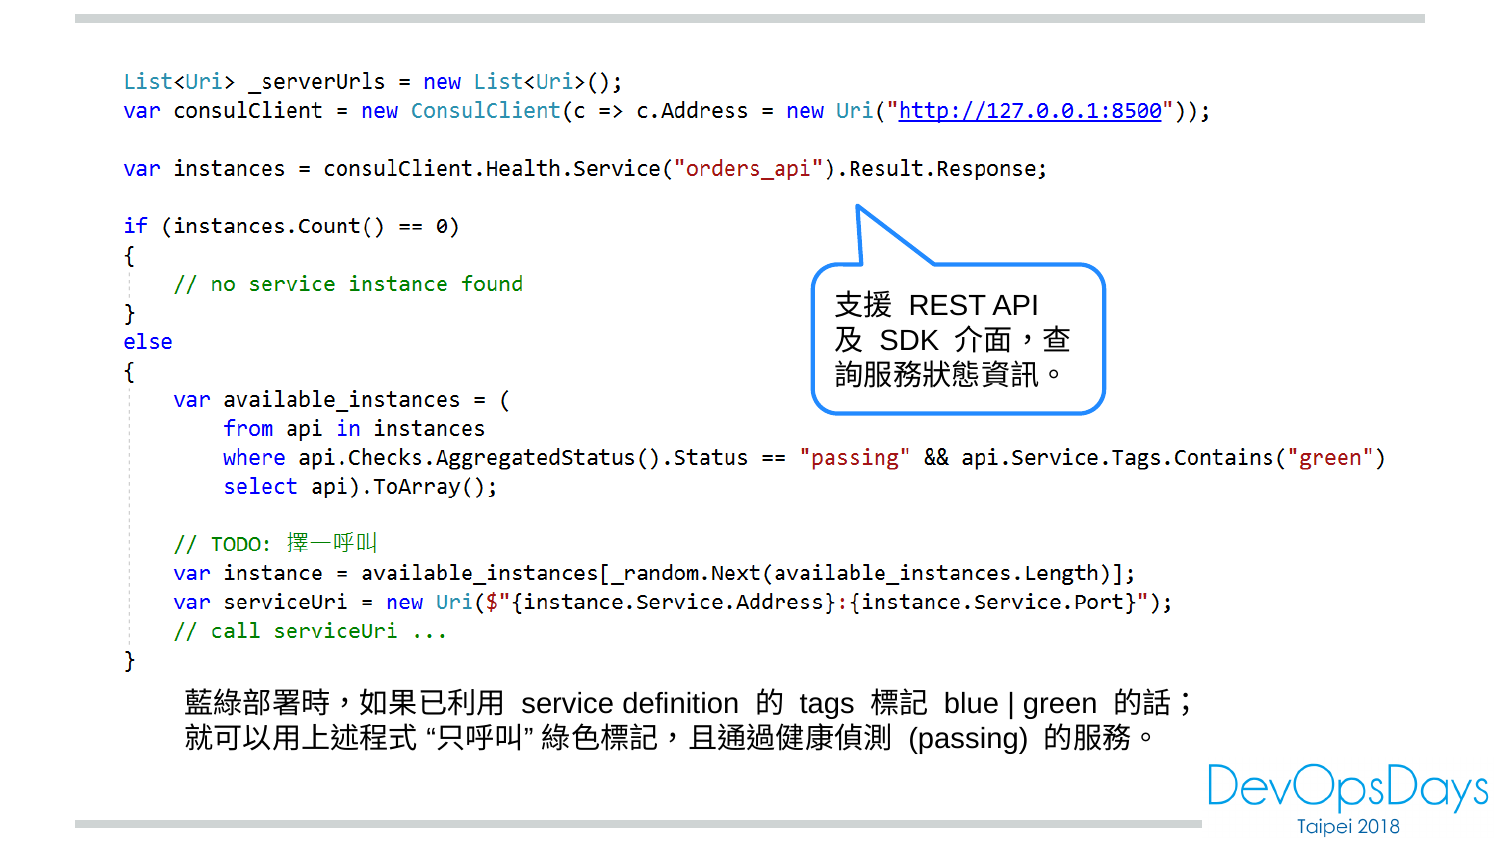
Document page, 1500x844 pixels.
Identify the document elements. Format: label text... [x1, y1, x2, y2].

picture [84, 43, 1474, 710]
picture [1202, 757, 1494, 844]
text_box 藍綠部署時，如果已利用 service definition 的 tags 標記 blue | green 的話； 就可以用上述程式 “只呼叫” 綠色標記，且通過健康偵測 (passing) 的服務。 [169, 719, 1216, 762]
